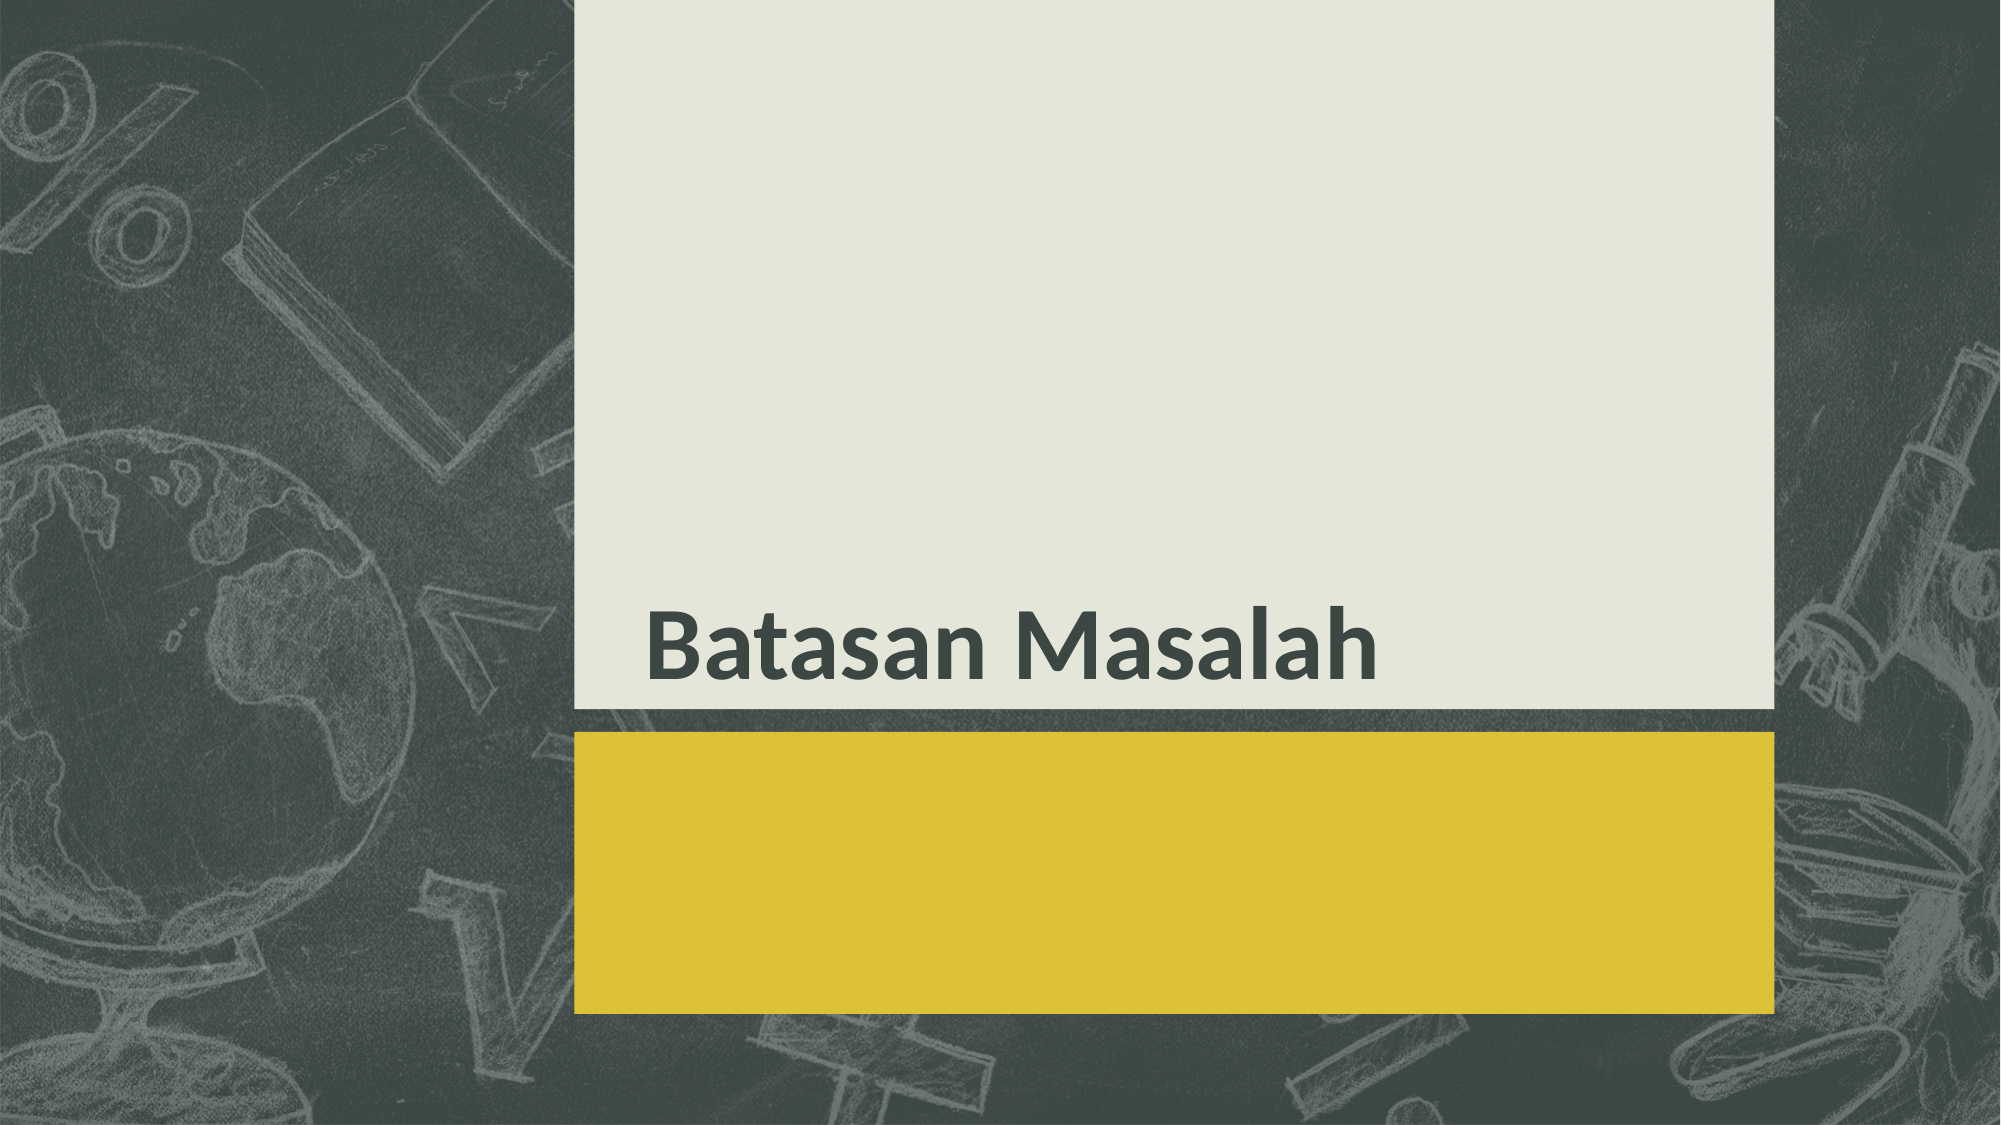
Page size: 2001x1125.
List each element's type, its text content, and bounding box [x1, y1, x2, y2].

title Batasan Masalah [629, 108, 1712, 710]
picture [0, 0, 2001, 1125]
